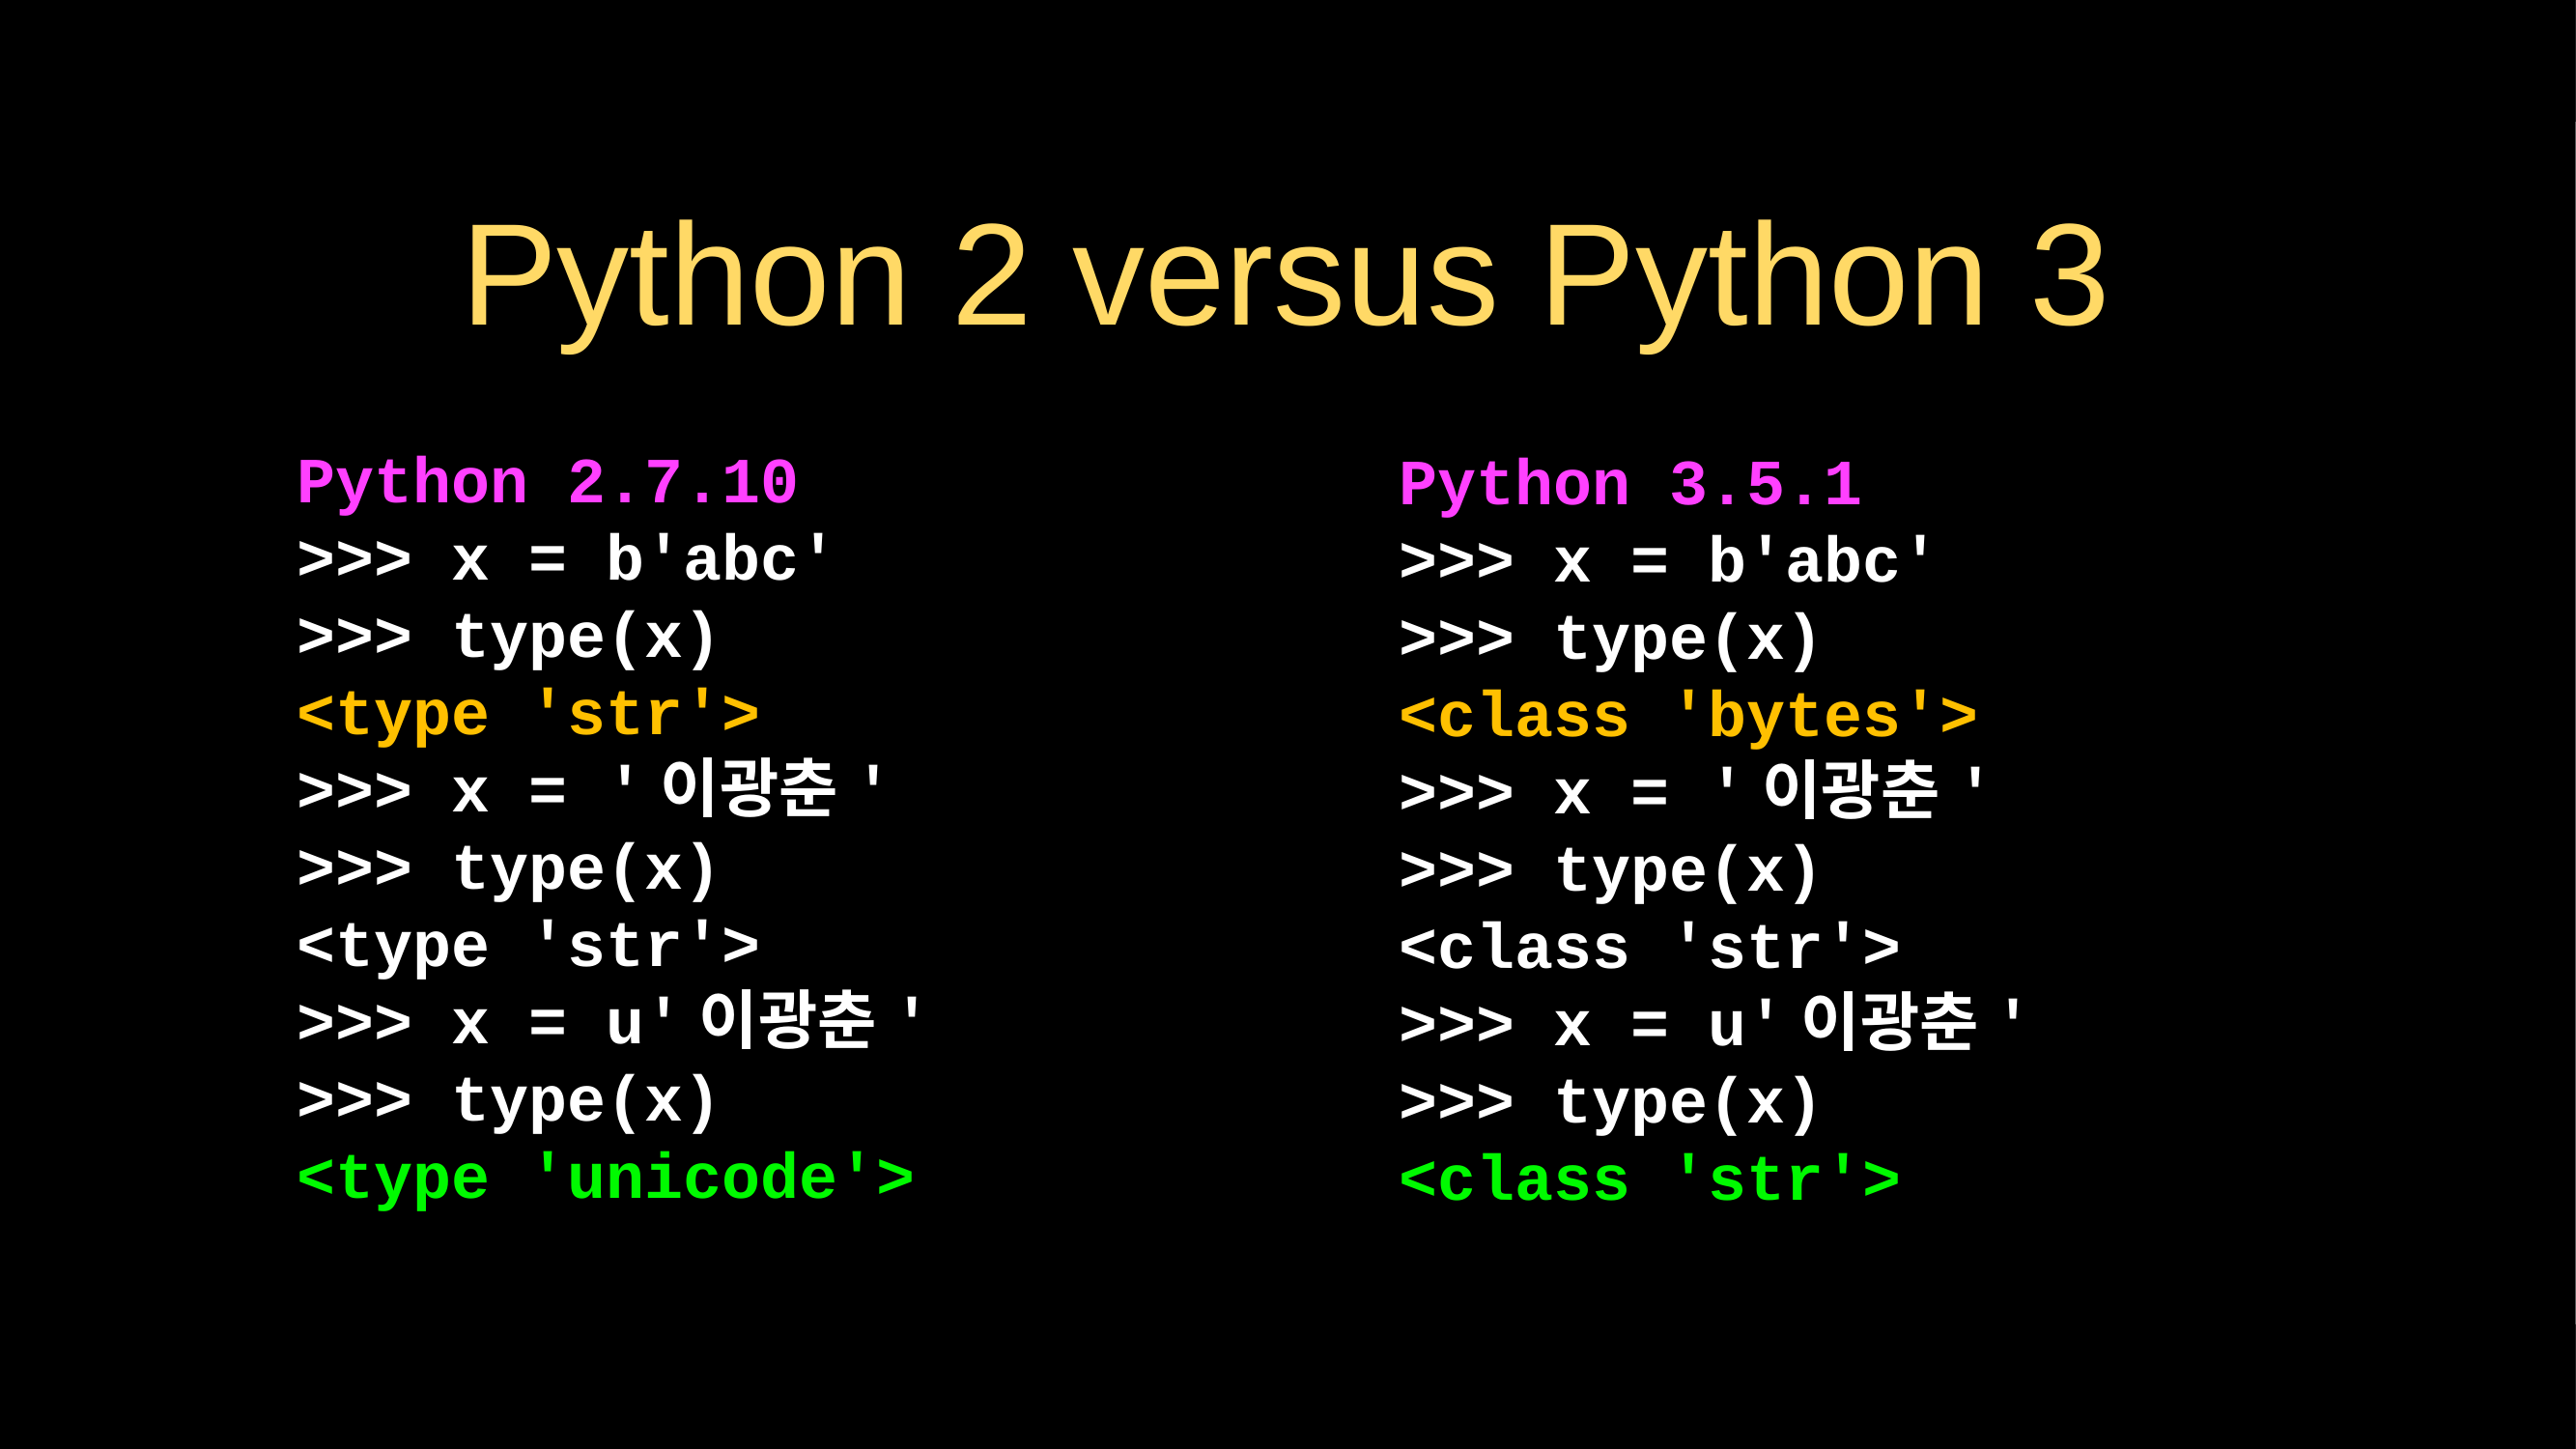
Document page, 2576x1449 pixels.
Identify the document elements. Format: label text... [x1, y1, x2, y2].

text_box Python 3.5.1 >>> x = b'abc' >>> type(x) <class 'bytes'> >>> x = '이광춘' >>> type(x) <class 'str'> >>> x = u'이광춘' >>> type(x) <class 'str'> [1384, 433, 2166, 1220]
title Python 2 versus Python 3 [183, 131, 2391, 403]
text_box Python 2.7.10 >>> x = b'abc' >>> type(x) <type 'str'> >>> x = '이광춘' >>> type(x) <type 'str'> >>> x = u'이광춘' >>> type(x) <type 'unicode'> [283, 431, 1120, 1219]
